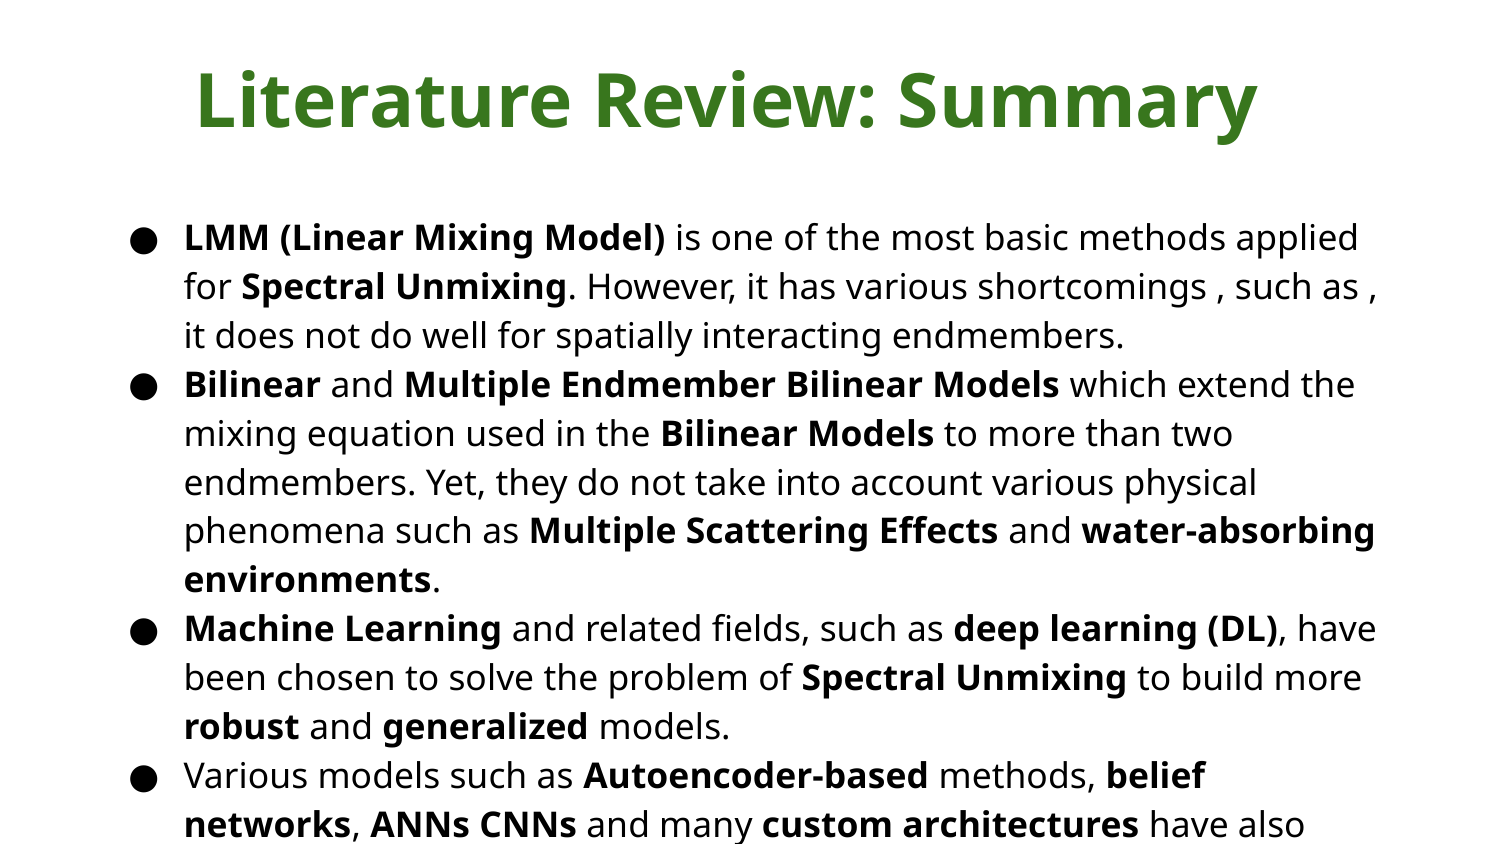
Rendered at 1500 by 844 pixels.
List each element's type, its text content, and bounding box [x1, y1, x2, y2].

text_box LMM (Linear Mixing Model) is one of the most basic methods applied for Spectral Unmixing. However, it has various shortcomings , such as , it does not do well for spatially interacting endmembers. Bilinear and Multiple Endmember Bilinear Models which extend the mixing equation used in the Bilinear Models to more than two endmembers. Yet, they do not take into account various physical phenomena such as Multiple Scattering Effects and water-absorbing environments. Machine Learning and related fields, such as deep learning (DL), have been chosen to solve the problem of Spectral Unmixing to build more robust and generalized models. Various models such as Autoencoder-based methods, belief networks, ANNs CNNs and many custom architectures have also been proposed for the SU problem. [93, 193, 1407, 844]
title Literature Review: Summary [84, 37, 1369, 236]
